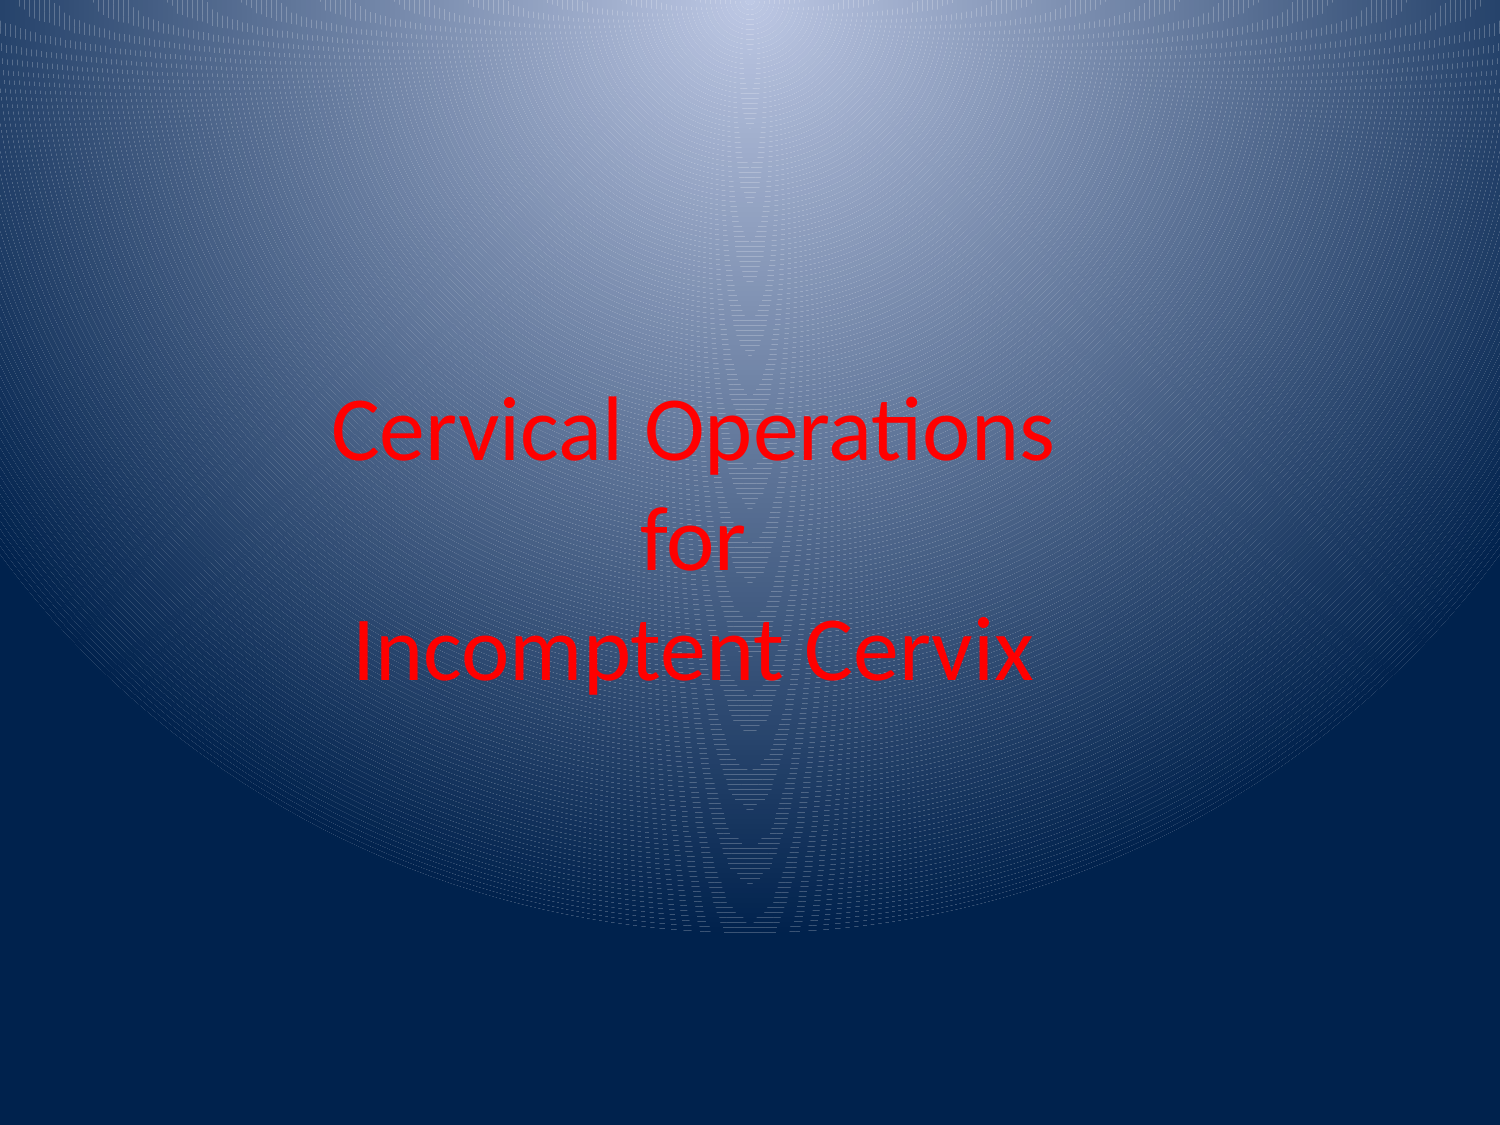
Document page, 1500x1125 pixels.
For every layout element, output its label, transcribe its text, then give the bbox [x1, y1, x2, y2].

title Cervical Operations for Incomptent Cervix [249, 212, 1138, 855]
